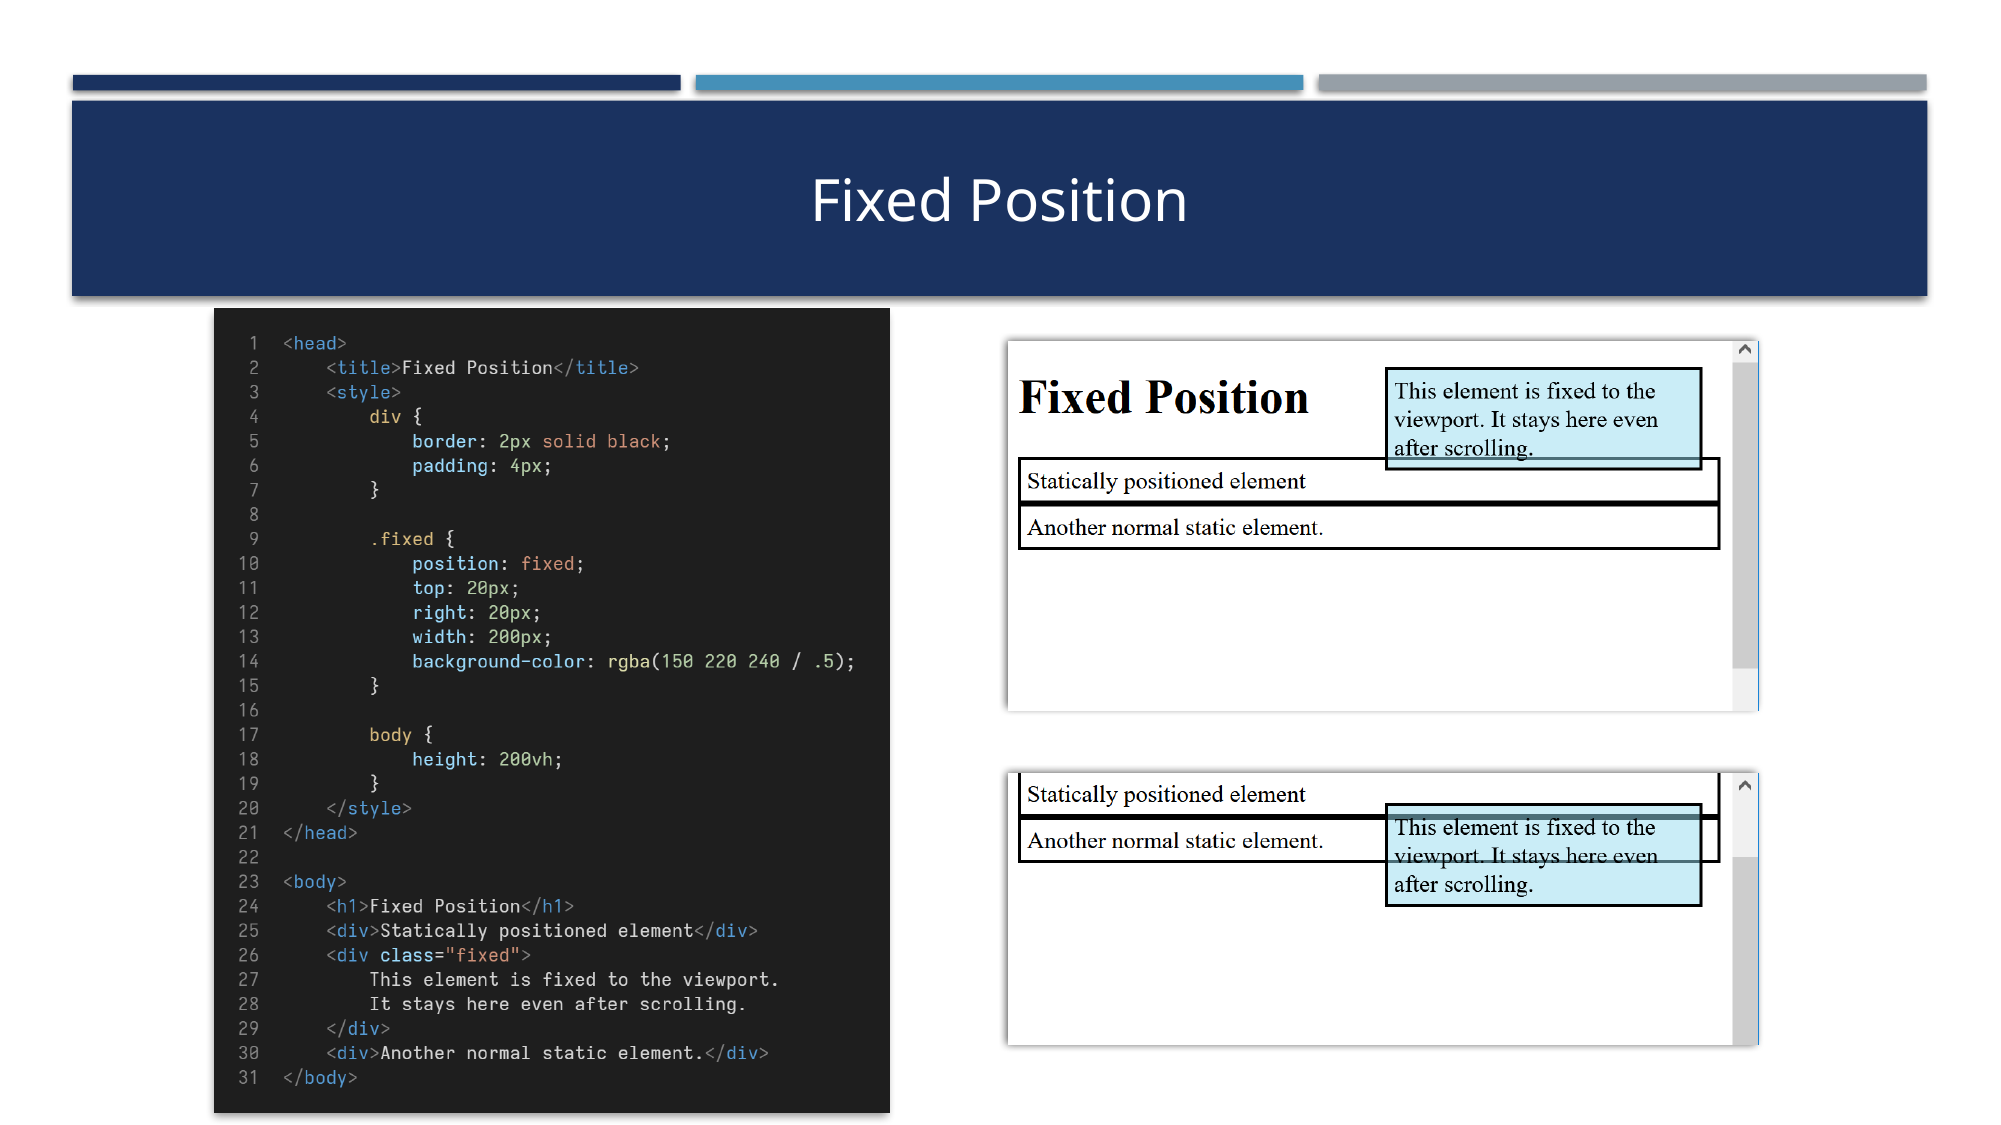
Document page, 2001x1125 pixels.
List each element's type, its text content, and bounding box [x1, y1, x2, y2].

picture [1007, 772, 1759, 1046]
picture [1007, 341, 1759, 711]
picture [213, 308, 890, 1113]
title Fixed Position [95, 152, 1905, 241]
